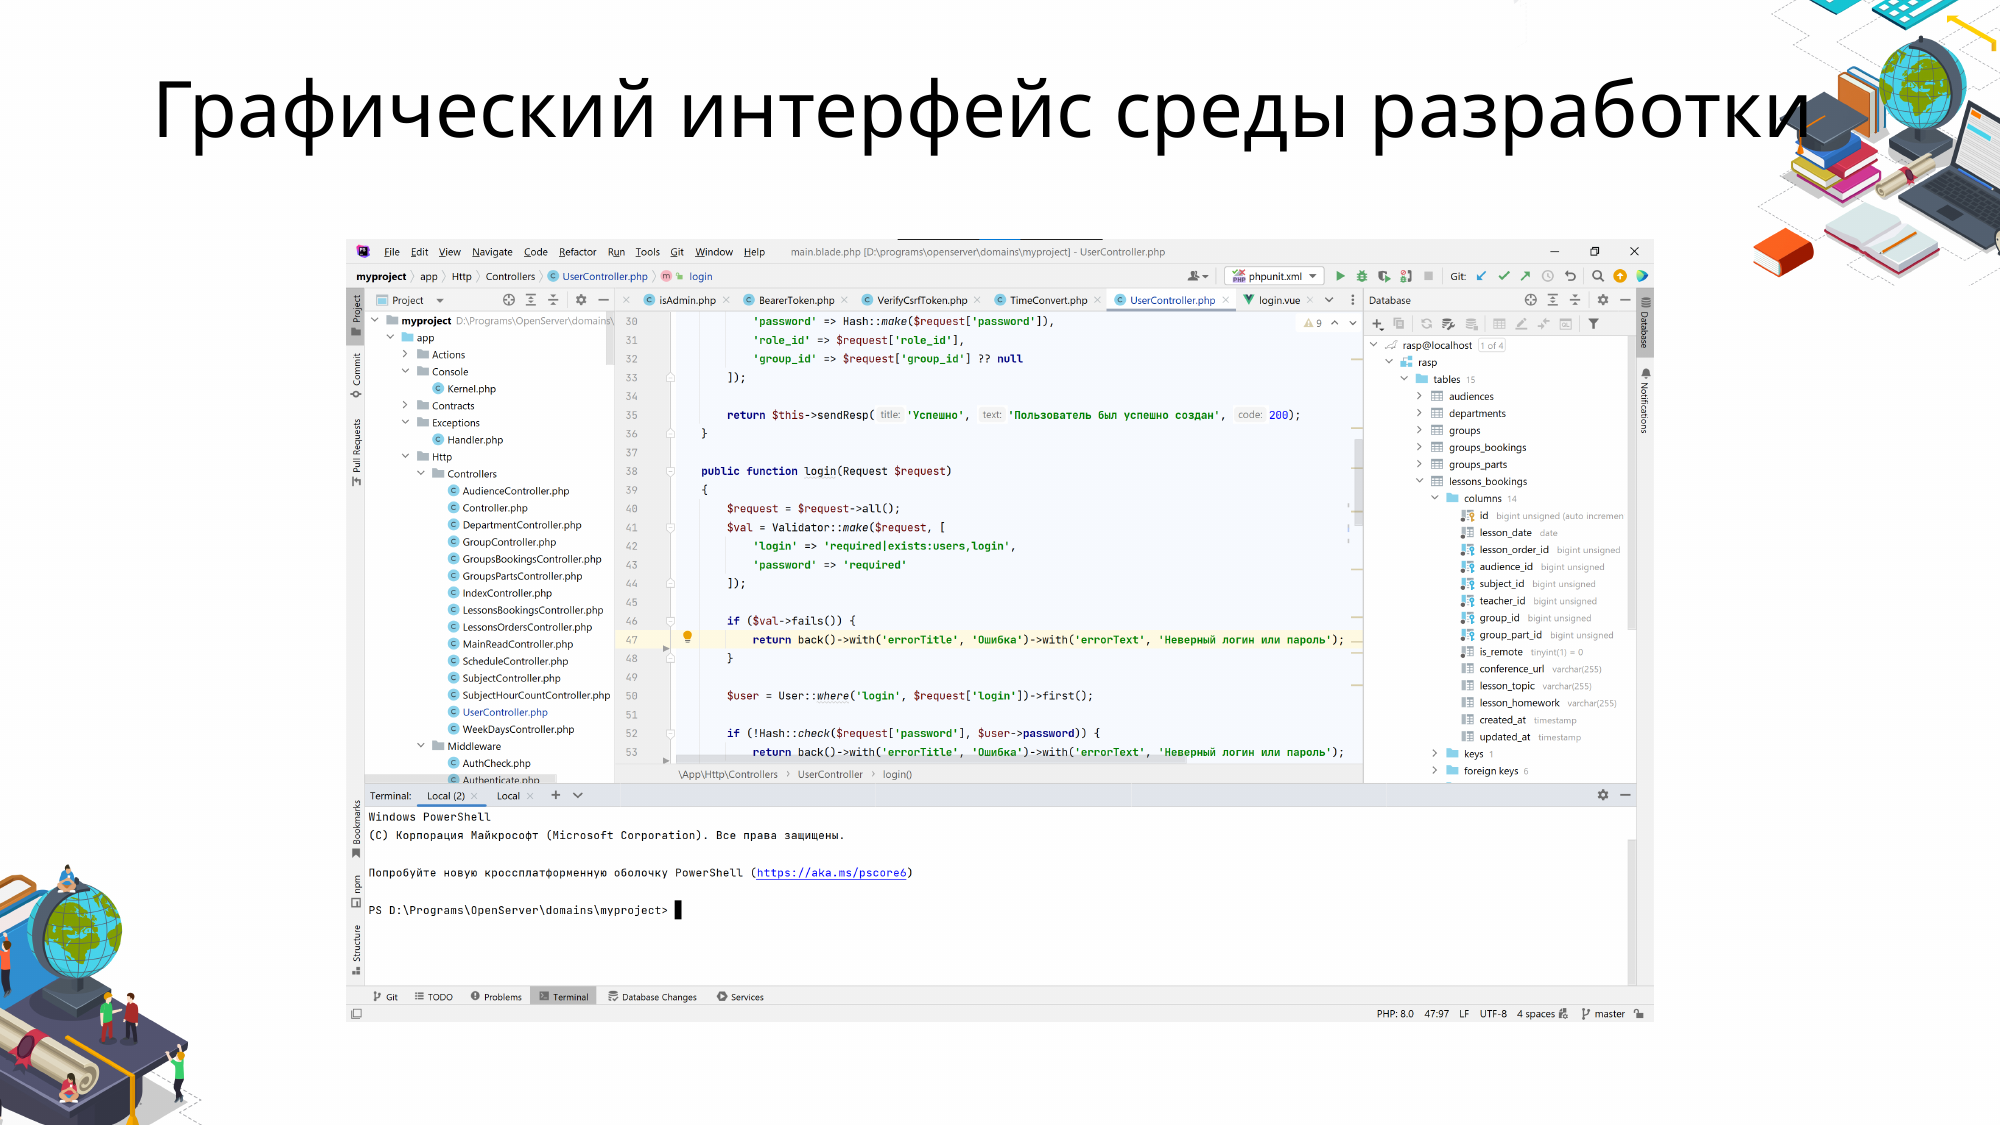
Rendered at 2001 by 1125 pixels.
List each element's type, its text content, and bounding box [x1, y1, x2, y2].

title Графический интерфейс среды разработки [137, 59, 1863, 164]
picture [0, 0, 2000, 1125]
